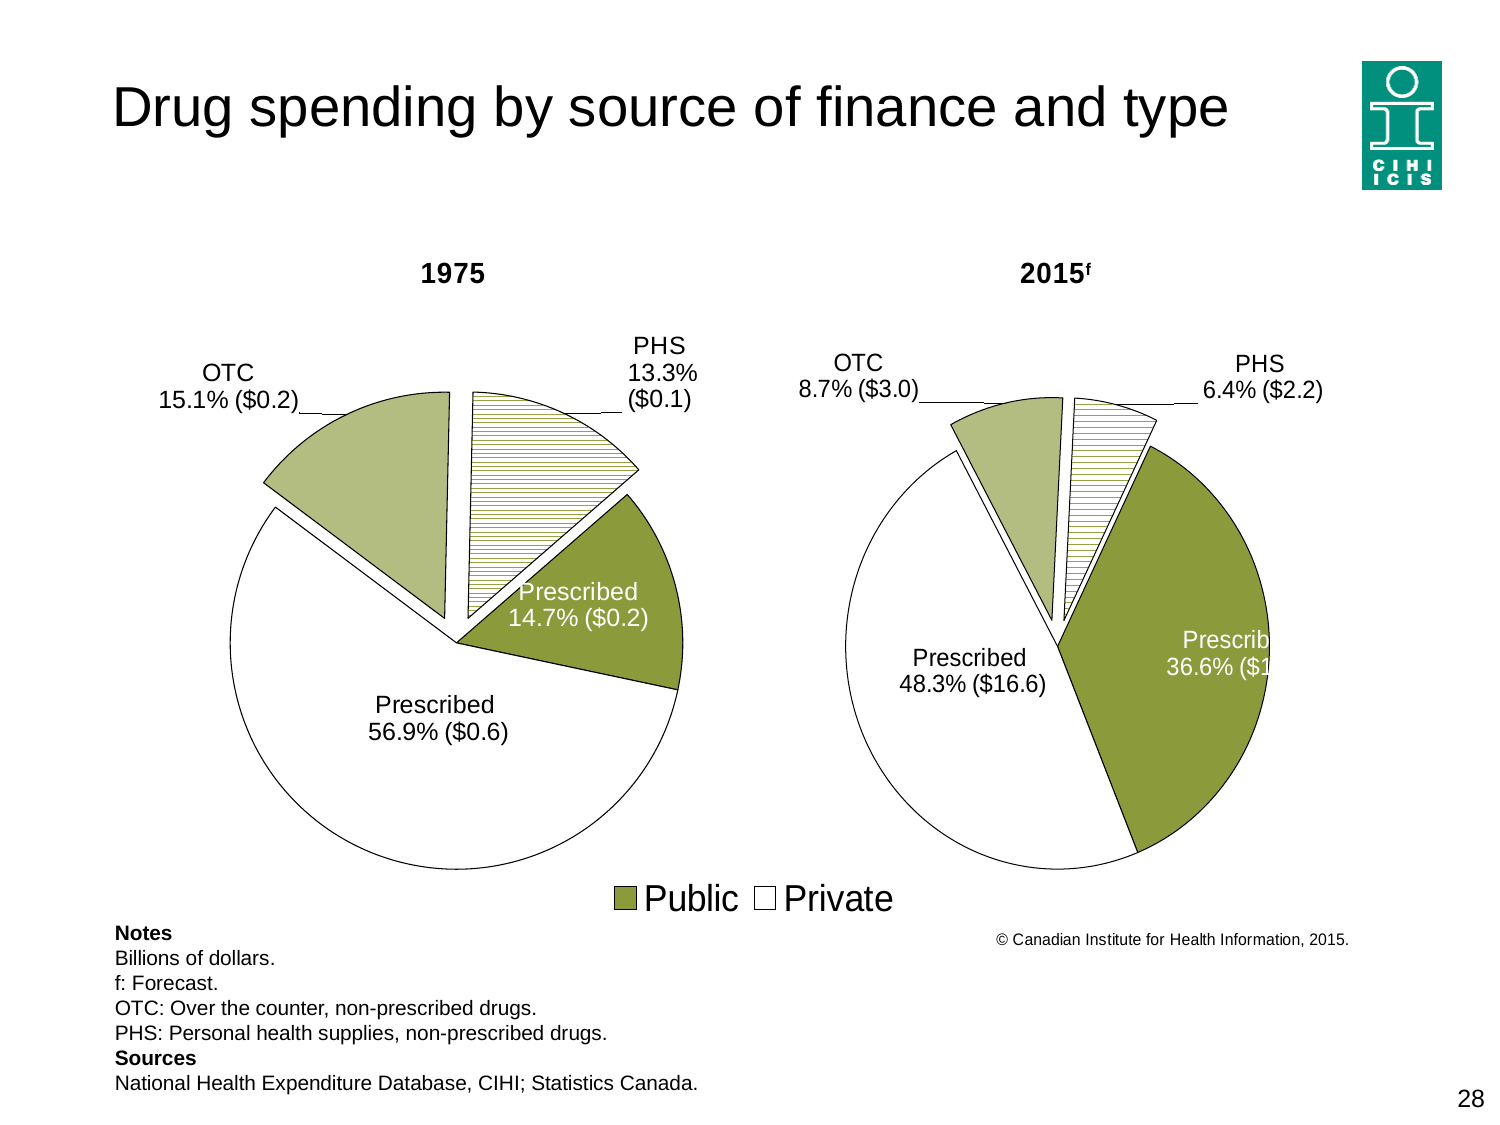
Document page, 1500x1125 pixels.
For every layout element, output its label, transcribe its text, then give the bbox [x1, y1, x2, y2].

picture [1362, 61, 1442, 190]
slide_number 28 [1337, 1074, 1500, 1125]
chart [74, 249, 1426, 963]
title Drug spending by source of finance and type [97, 63, 1350, 213]
text_box Notes Billions of dollars. f: Forecast. OTC: Over the counter, non-prescribed drugs. PHS: Personal health supplies, non-prescribed drugs. Sources National Health Expenditure Database, CIHI; Statistics Canada. [99, 959, 975, 1103]
